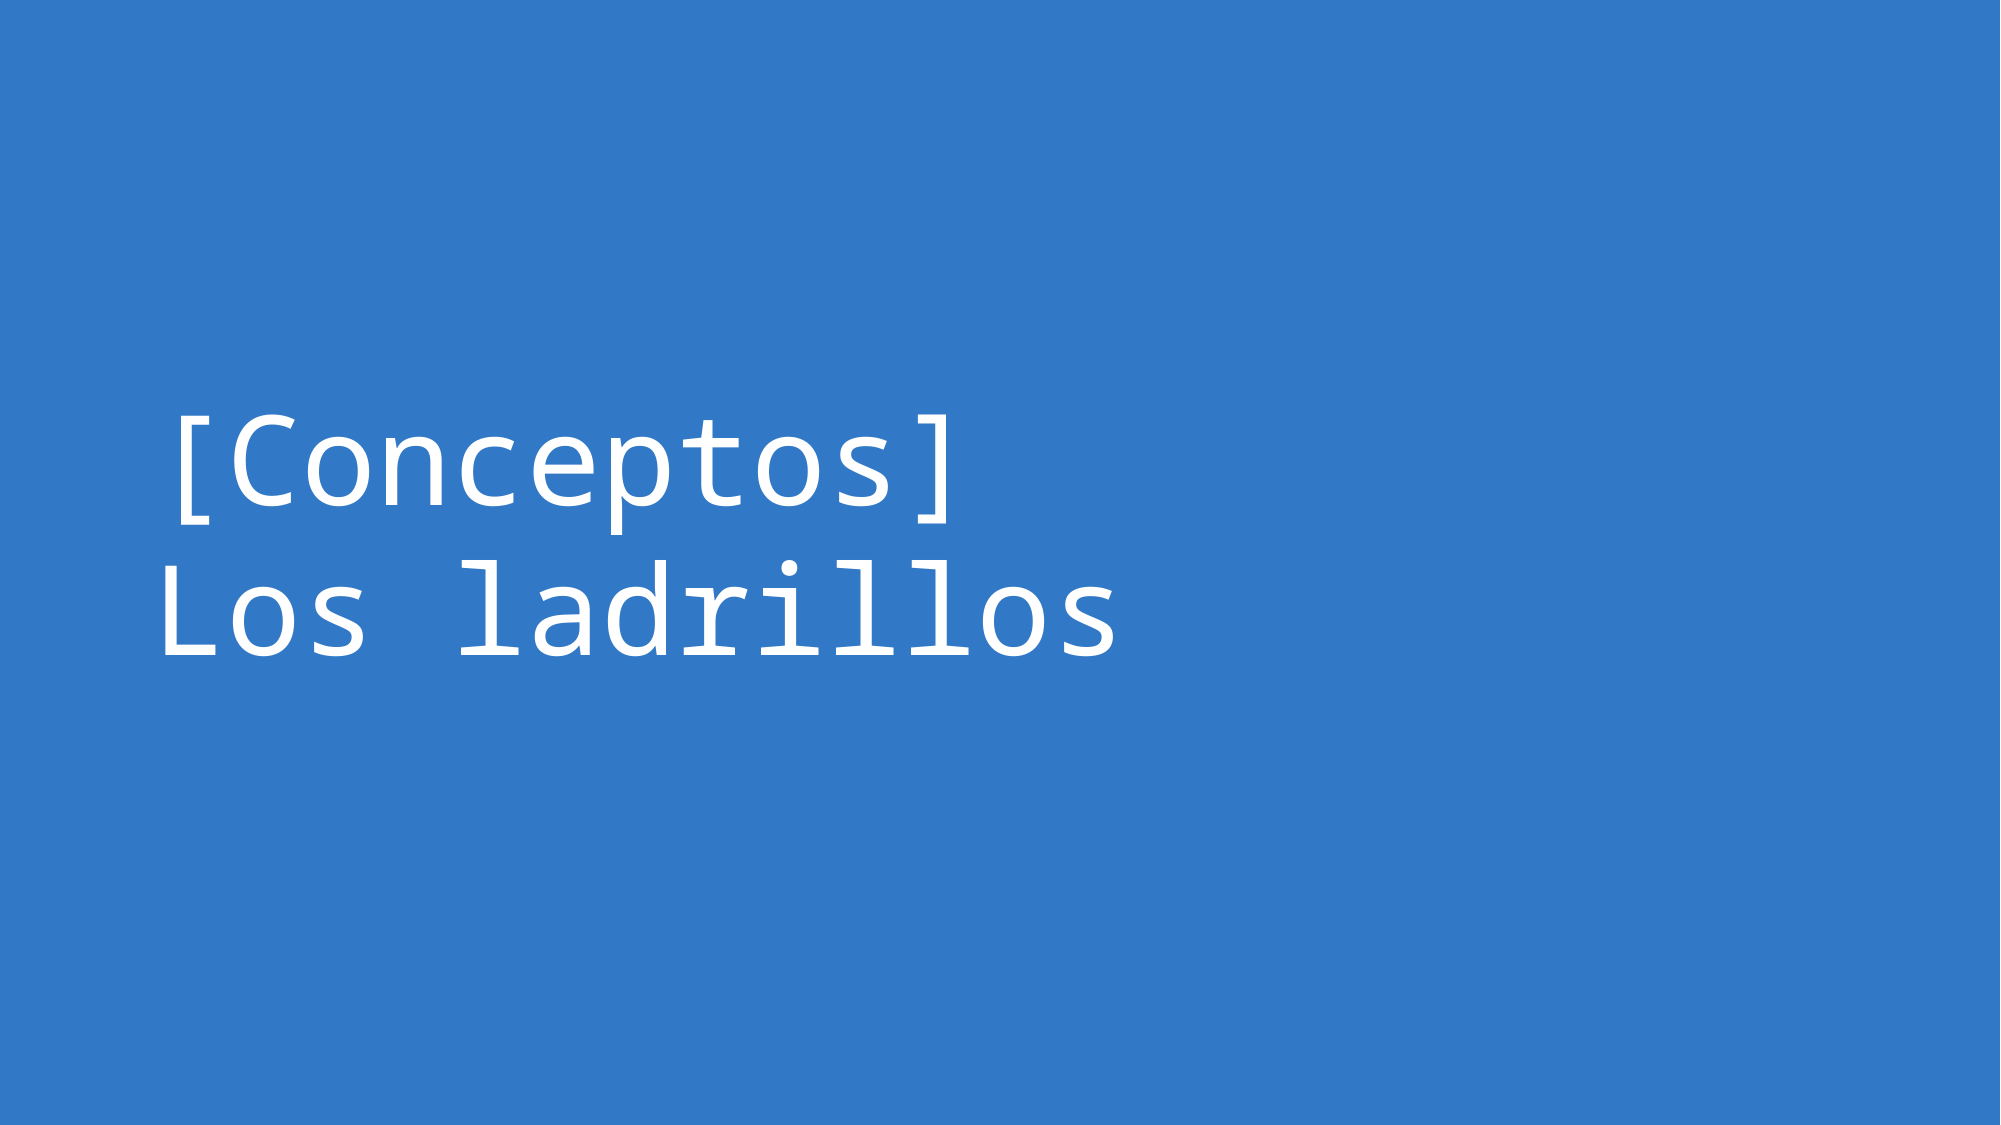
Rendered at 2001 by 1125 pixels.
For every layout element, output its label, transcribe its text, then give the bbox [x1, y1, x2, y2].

title [Conceptos] Los ladrillos [136, 60, 1862, 688]
